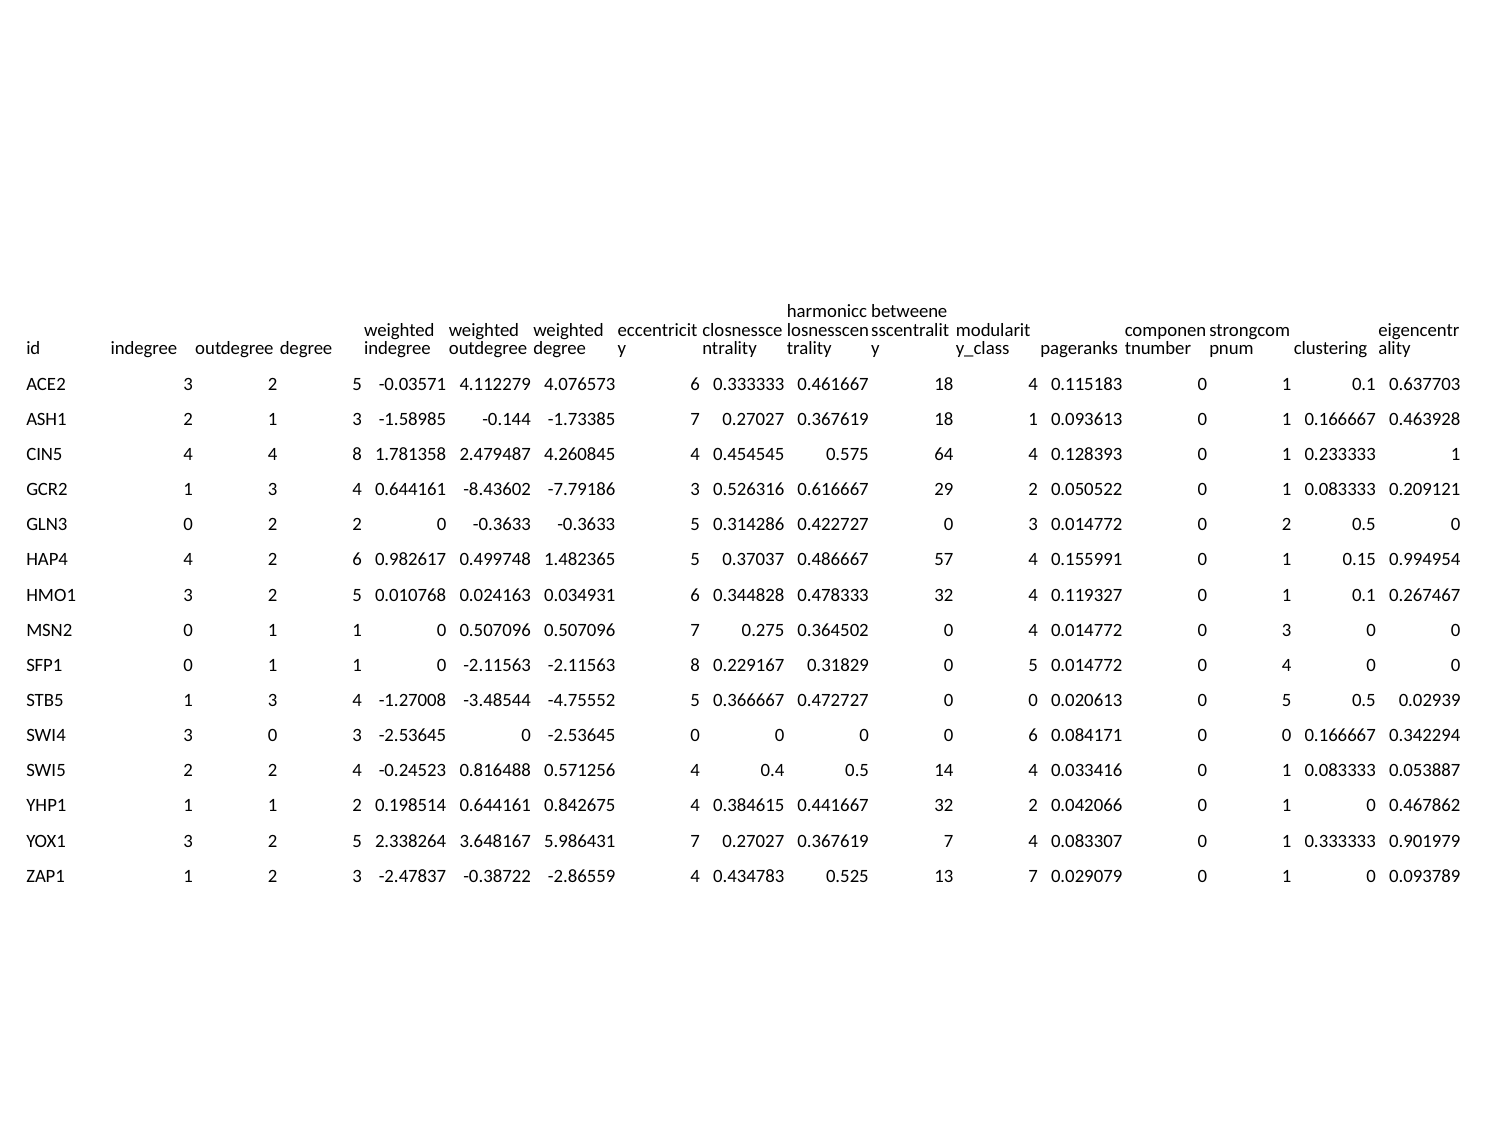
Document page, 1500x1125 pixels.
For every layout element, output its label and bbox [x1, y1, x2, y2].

table_cell [25, 360, 1462, 887]
table_header [25, 262, 1462, 360]
